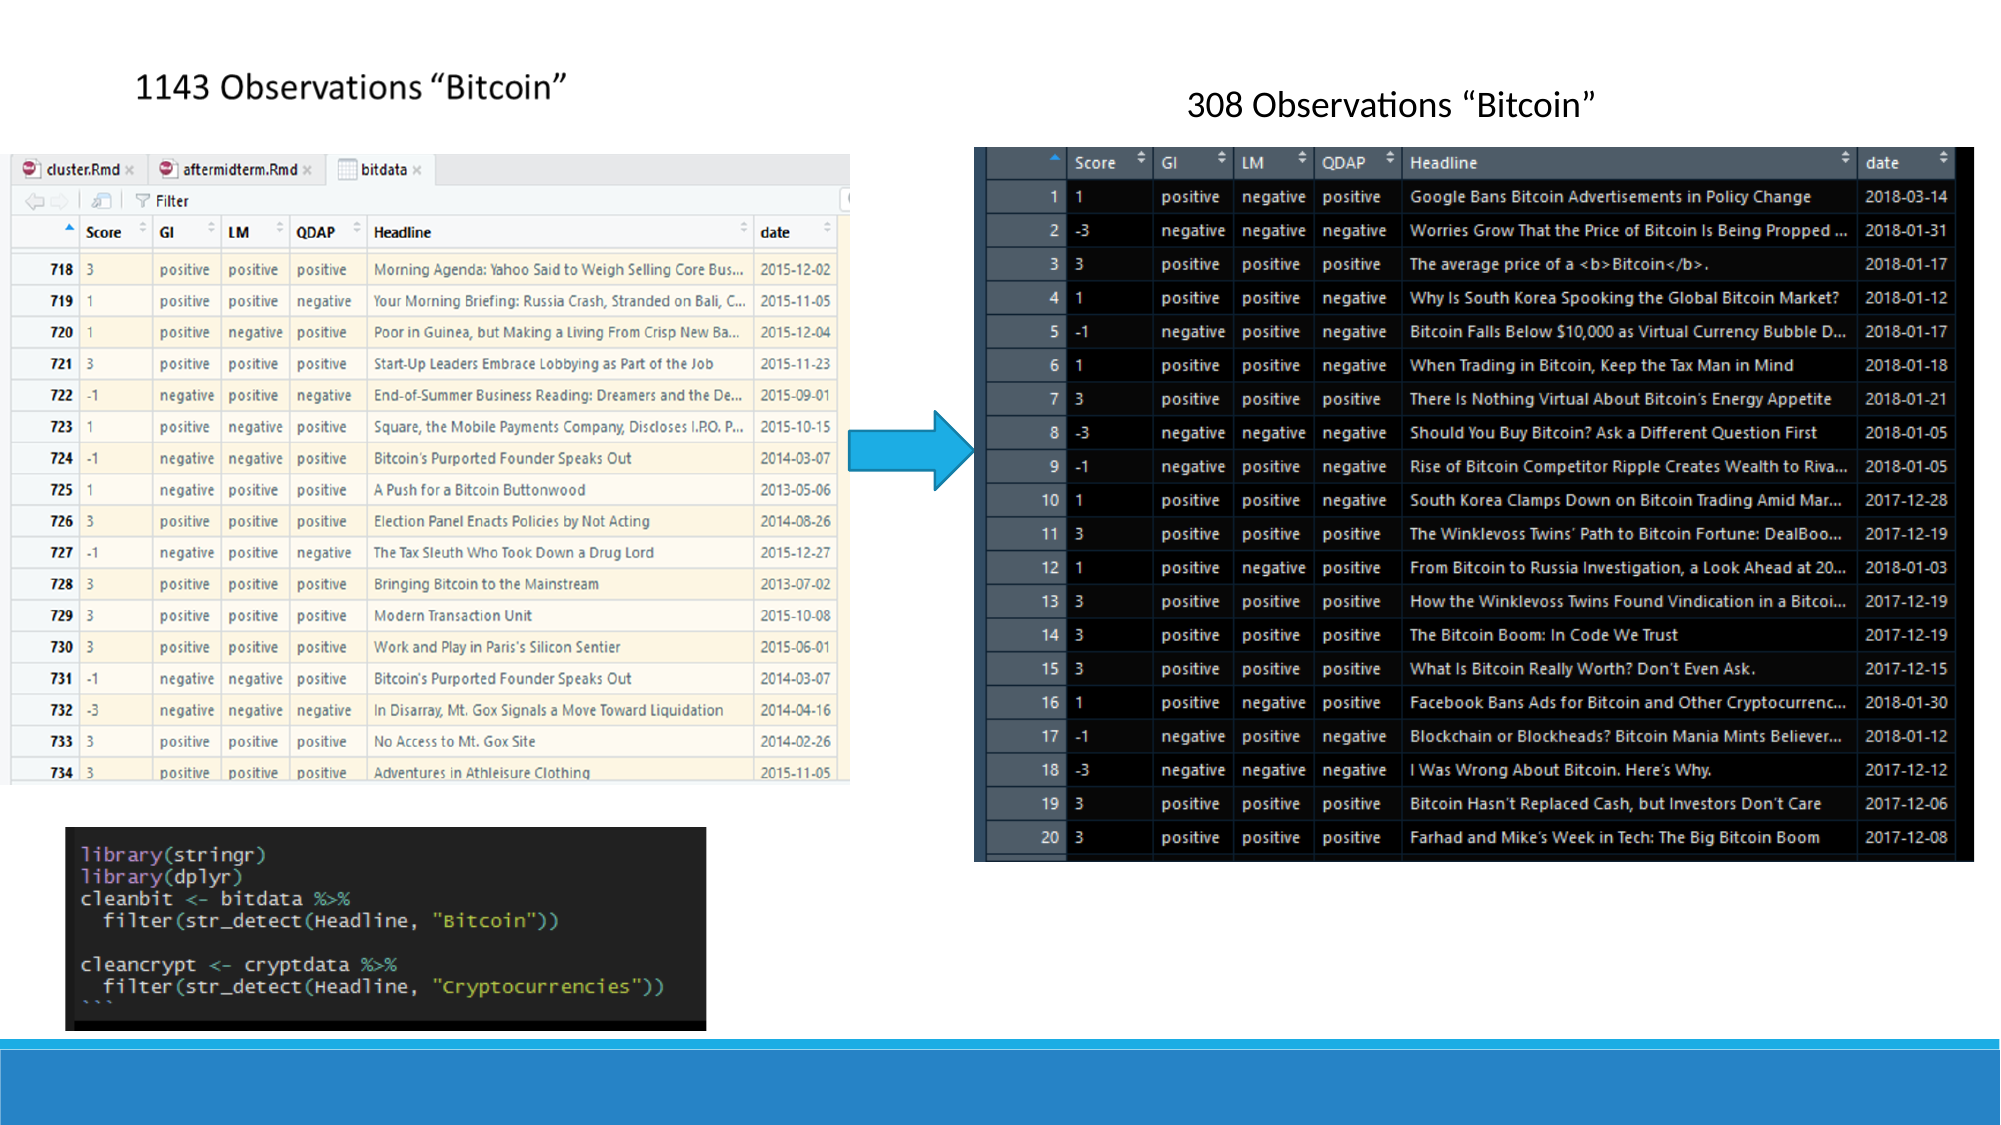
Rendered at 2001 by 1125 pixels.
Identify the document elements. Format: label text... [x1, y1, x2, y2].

text_box [858, 410, 970, 492]
picture [973, 146, 1975, 862]
picture [0, 154, 850, 785]
picture [64, 826, 707, 1032]
picture [111, 50, 661, 134]
text_box 308 Observations “Bitcoin” [1171, 72, 1613, 133]
